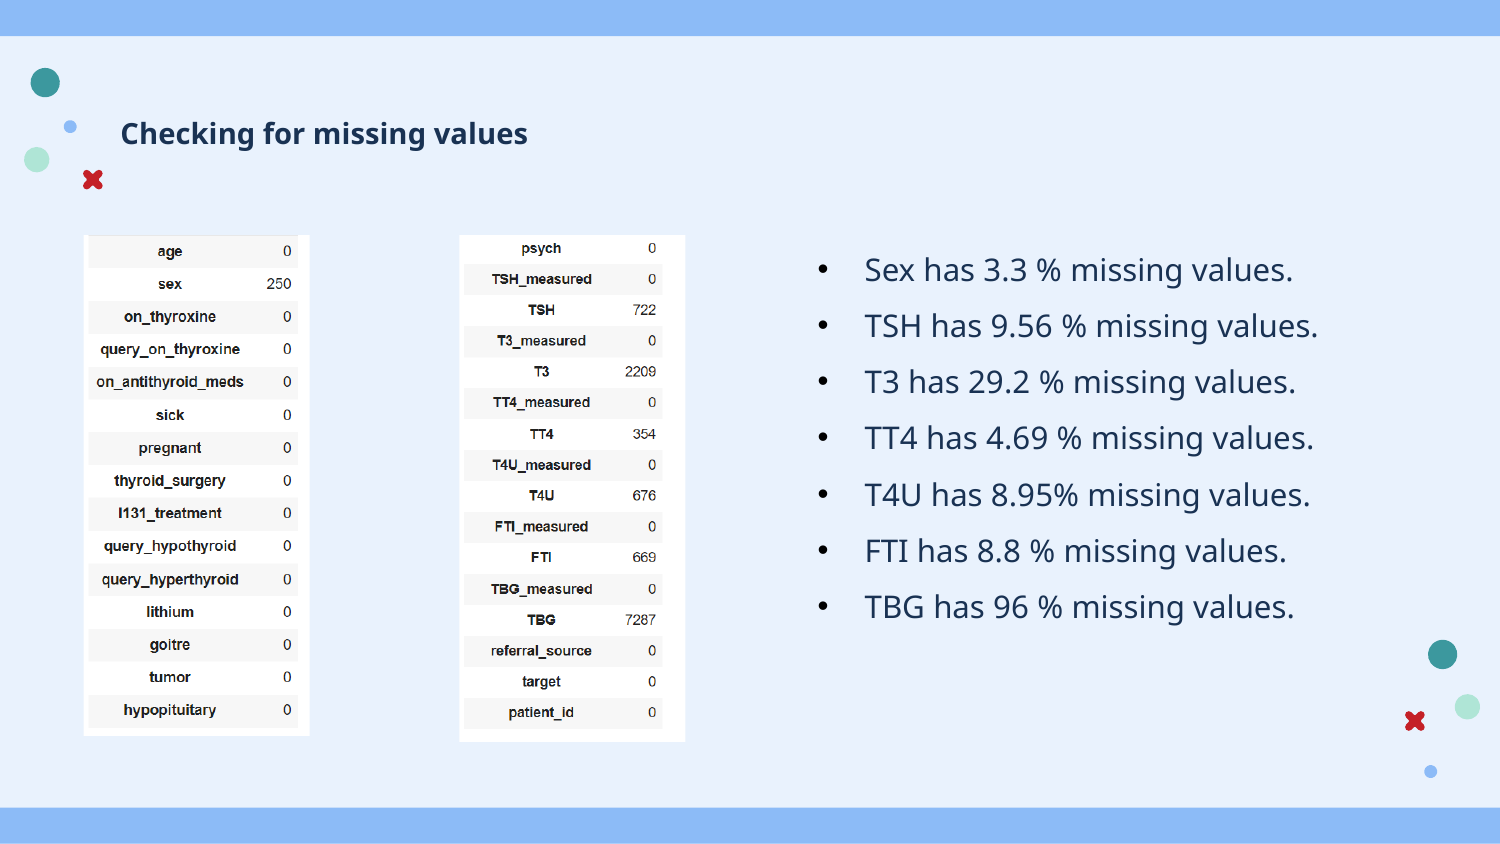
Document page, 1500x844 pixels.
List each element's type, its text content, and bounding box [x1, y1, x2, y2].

title Checking for missing values [105, 100, 1370, 195]
text_box Sex has 3.3 % missing values. TSH has 9.56 % missing values. T3 has 29.2 % missing values. TT4 has 4.69 % missing values. T4U has 8.95% missing values. FTI has 8.8 % missing values. TBG has 96 % missing values. [802, 223, 1431, 632]
picture [459, 235, 686, 742]
picture [83, 235, 310, 736]
